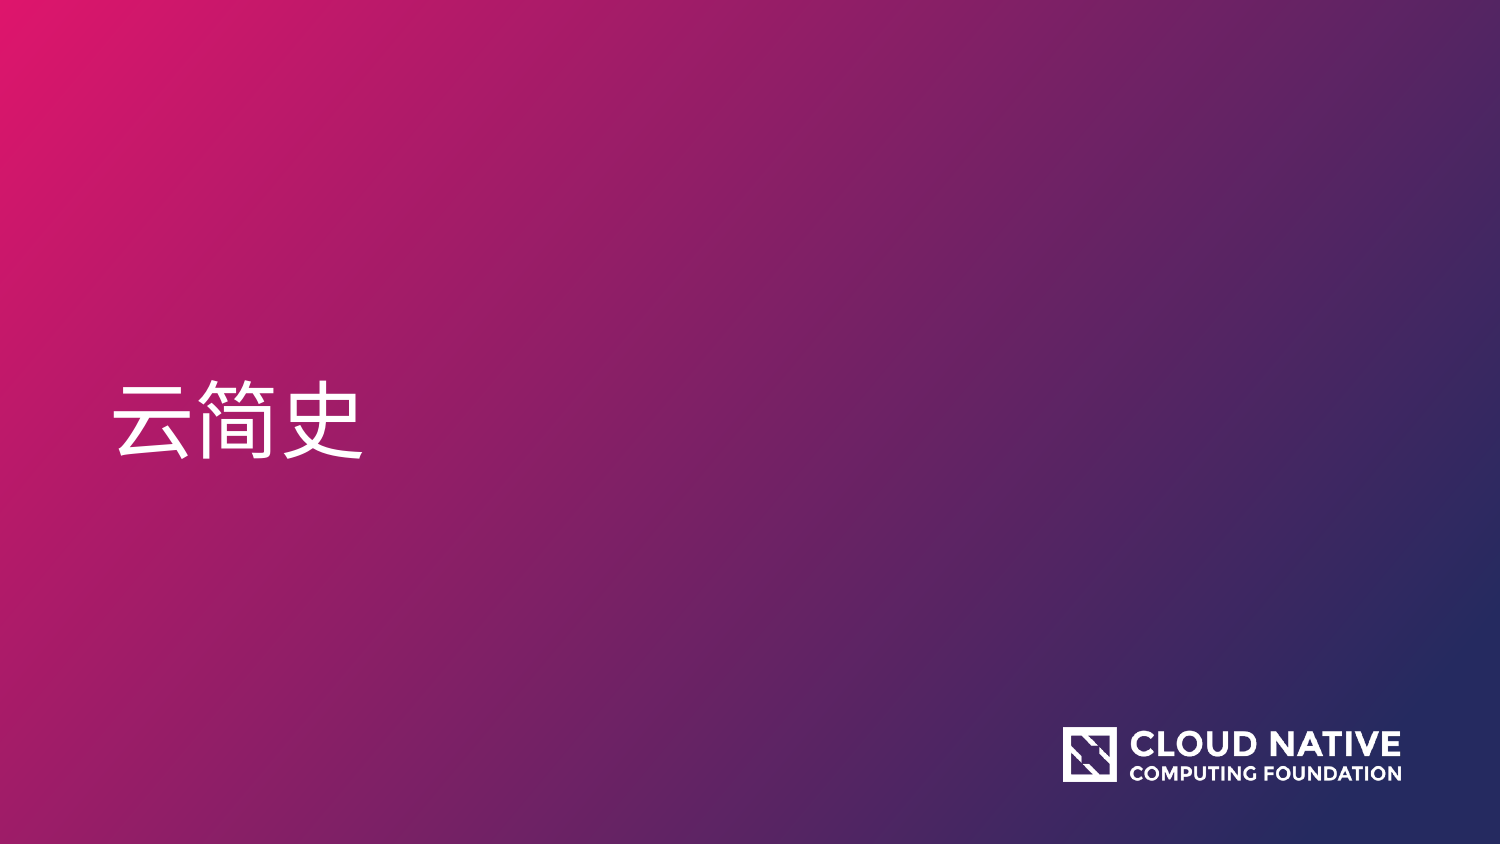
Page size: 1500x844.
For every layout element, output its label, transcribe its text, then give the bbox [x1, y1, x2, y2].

list 云简史 [98, 323, 1402, 482]
picture [1063, 727, 1401, 782]
